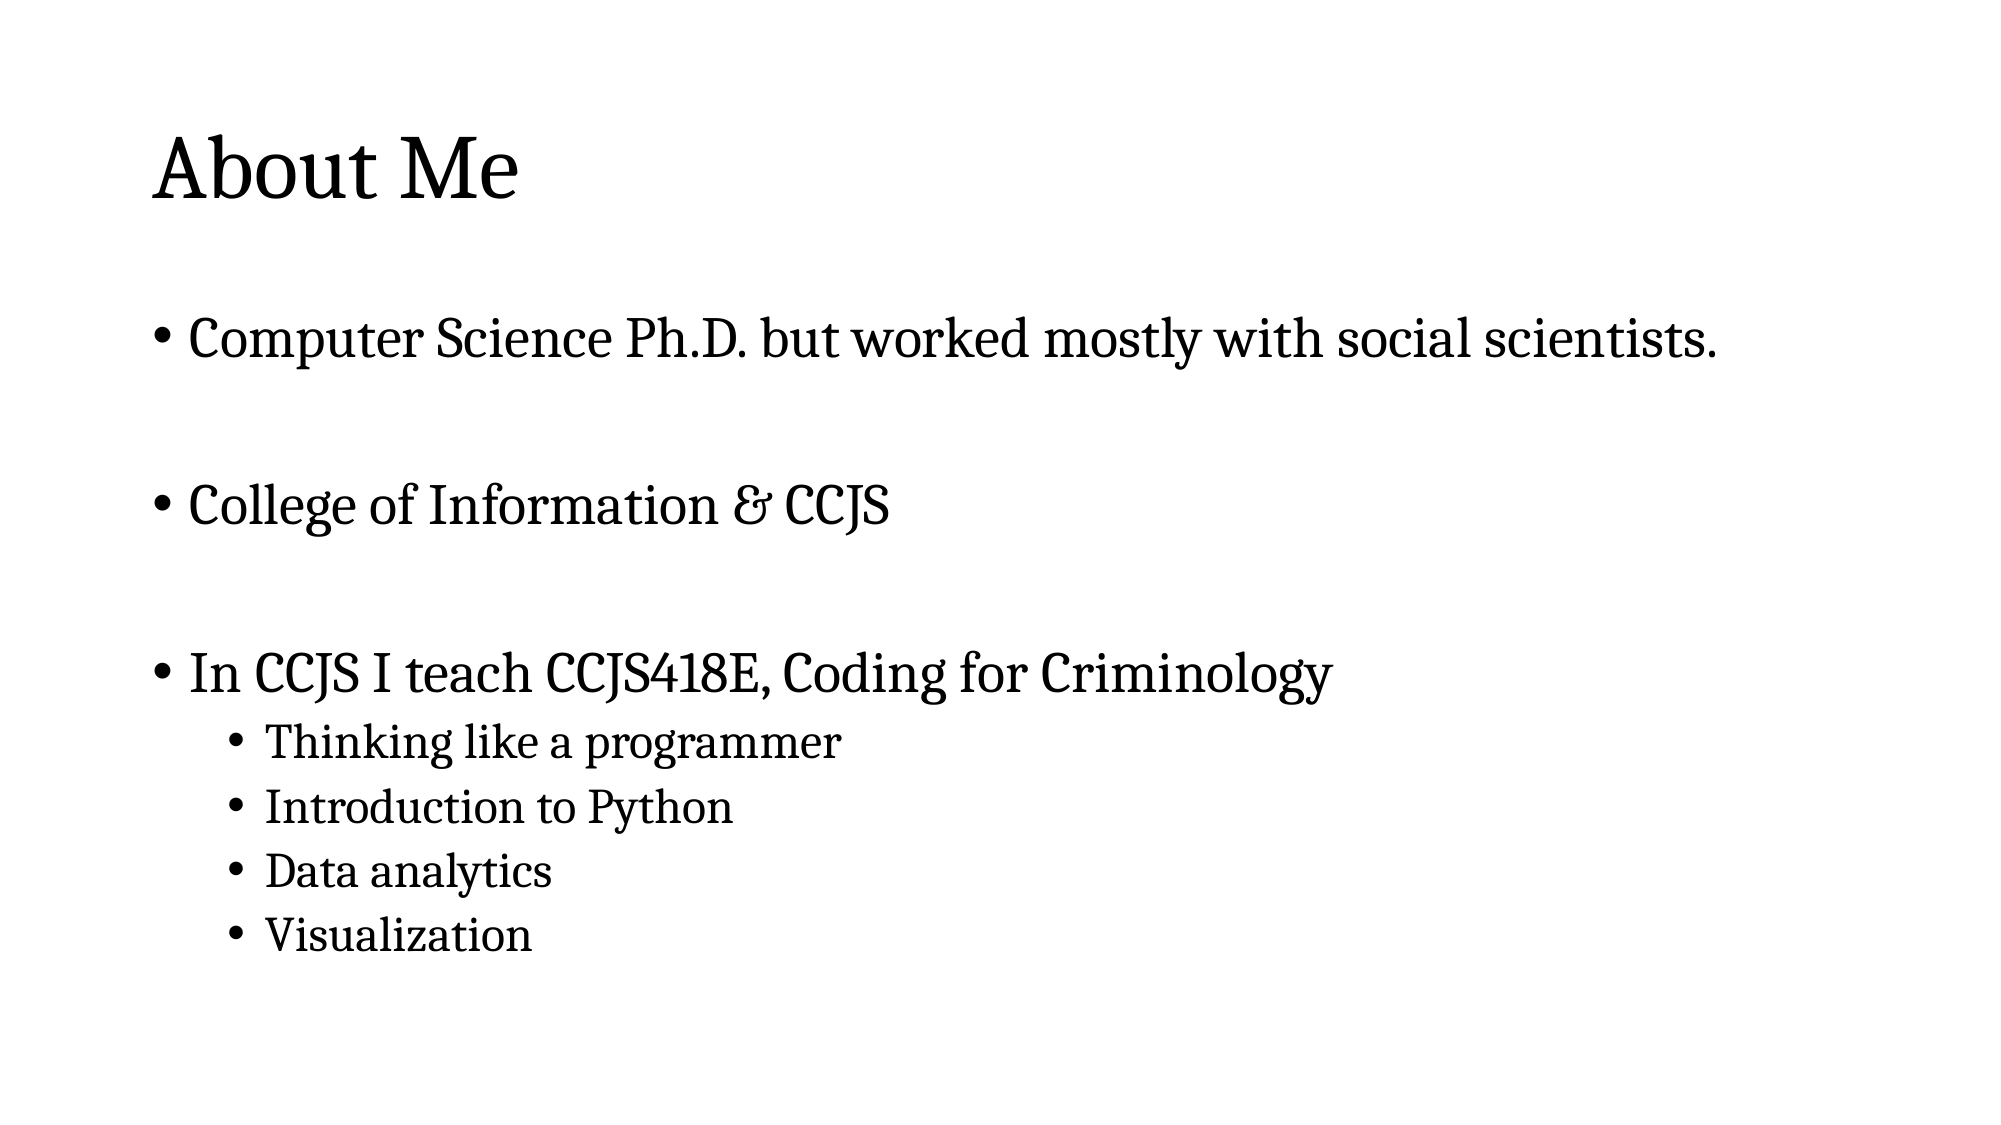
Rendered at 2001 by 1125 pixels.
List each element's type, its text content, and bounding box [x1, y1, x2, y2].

list Computer Science Ph.D. but worked mostly with social scientists. College of Information & CCJS In CCJS I teach CCJS418E, Coding for Criminology Thinking like a programmer Introduction to Python Data analytics Visualization [137, 299, 1863, 1014]
title About Me [137, 59, 1863, 278]
